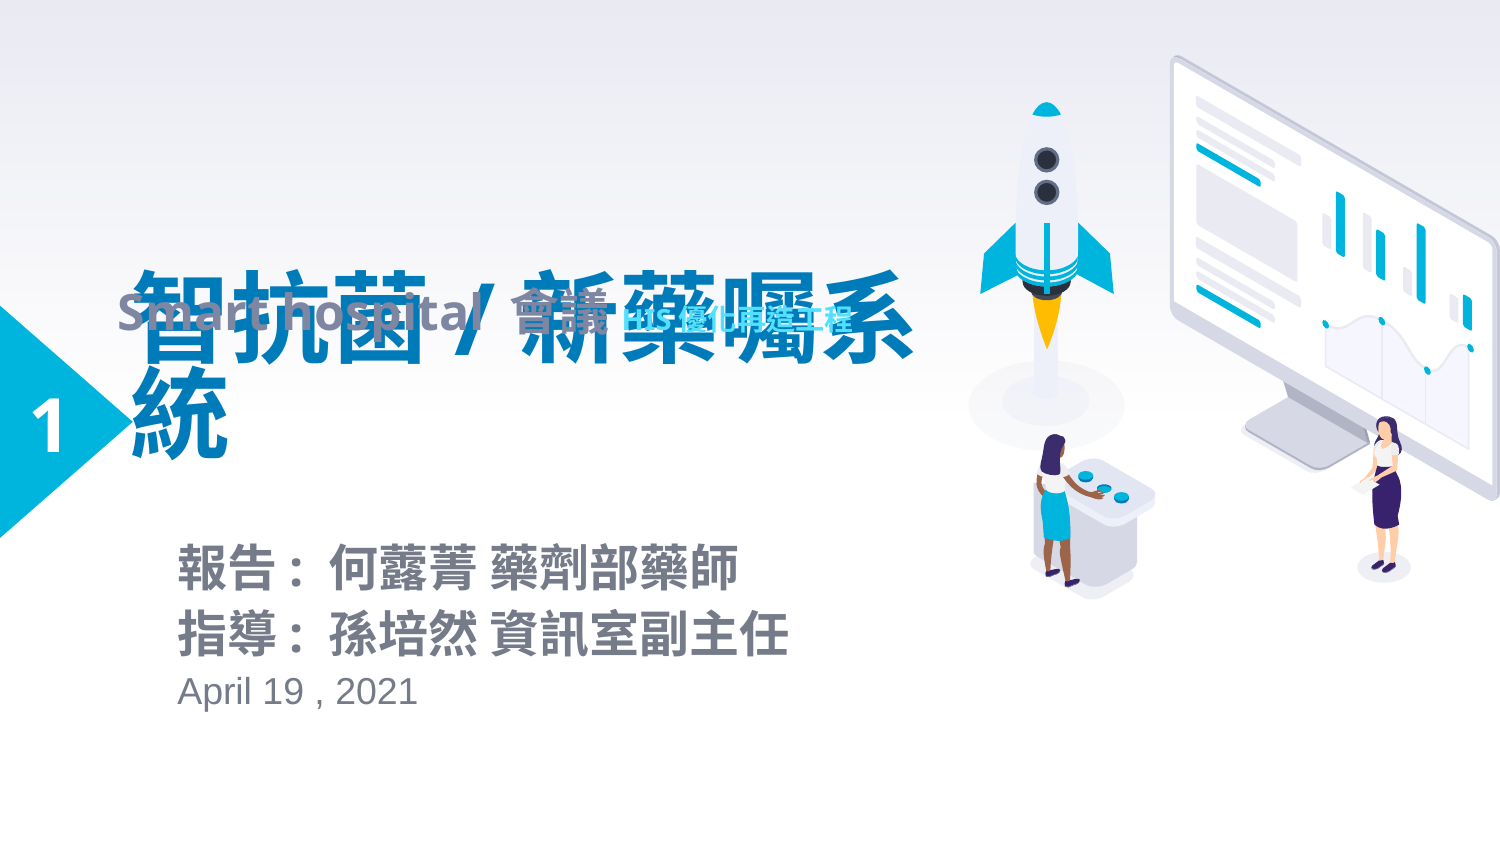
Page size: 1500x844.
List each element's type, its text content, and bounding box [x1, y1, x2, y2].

title 智抗菌/新藥囑系統 [130, 280, 963, 471]
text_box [968, 54, 1500, 600]
text_box Smart hospital 會議HIS優化再造工程 [102, 273, 869, 349]
subtitle 報告: 何虂菁 藥劑部藥師 指導: 孫培然 資訊室副主任 April 19 , 2021 [177, 530, 945, 594]
text_box 1 [0, 306, 100, 540]
